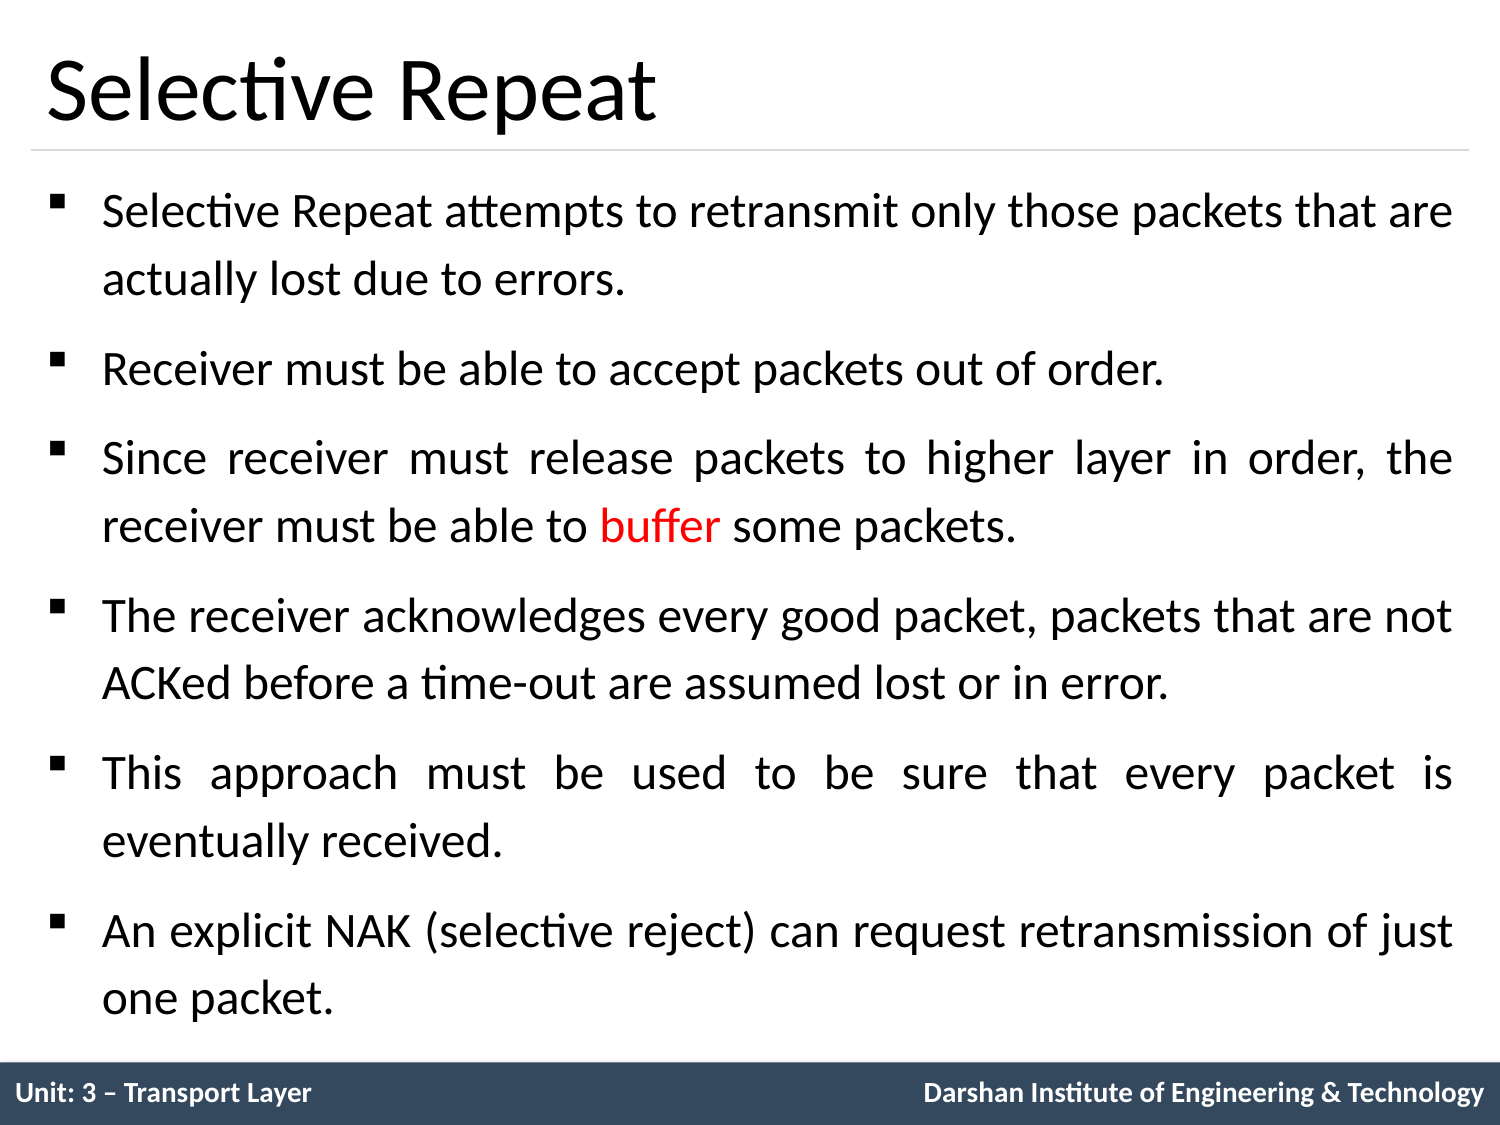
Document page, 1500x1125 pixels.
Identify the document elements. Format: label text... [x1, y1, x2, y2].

title Selective Repeat [31, 17, 1469, 150]
list Selective Repeat attempts to retransmit only those packets that are actually lost due to errors. Receiver must be able to accept packets out of order. Since receiver must release packets to higher layer in order, the receiver must be able to buffer some packets. The receiver acknowledges every good packet, packets that are not ACKed before a time-out are assumed lost or in error. This approach must be used to be sure that every packet is eventually received. An explicit NAK (selective reject) can request retransmission of just one packet. [31, 162, 1469, 1038]
